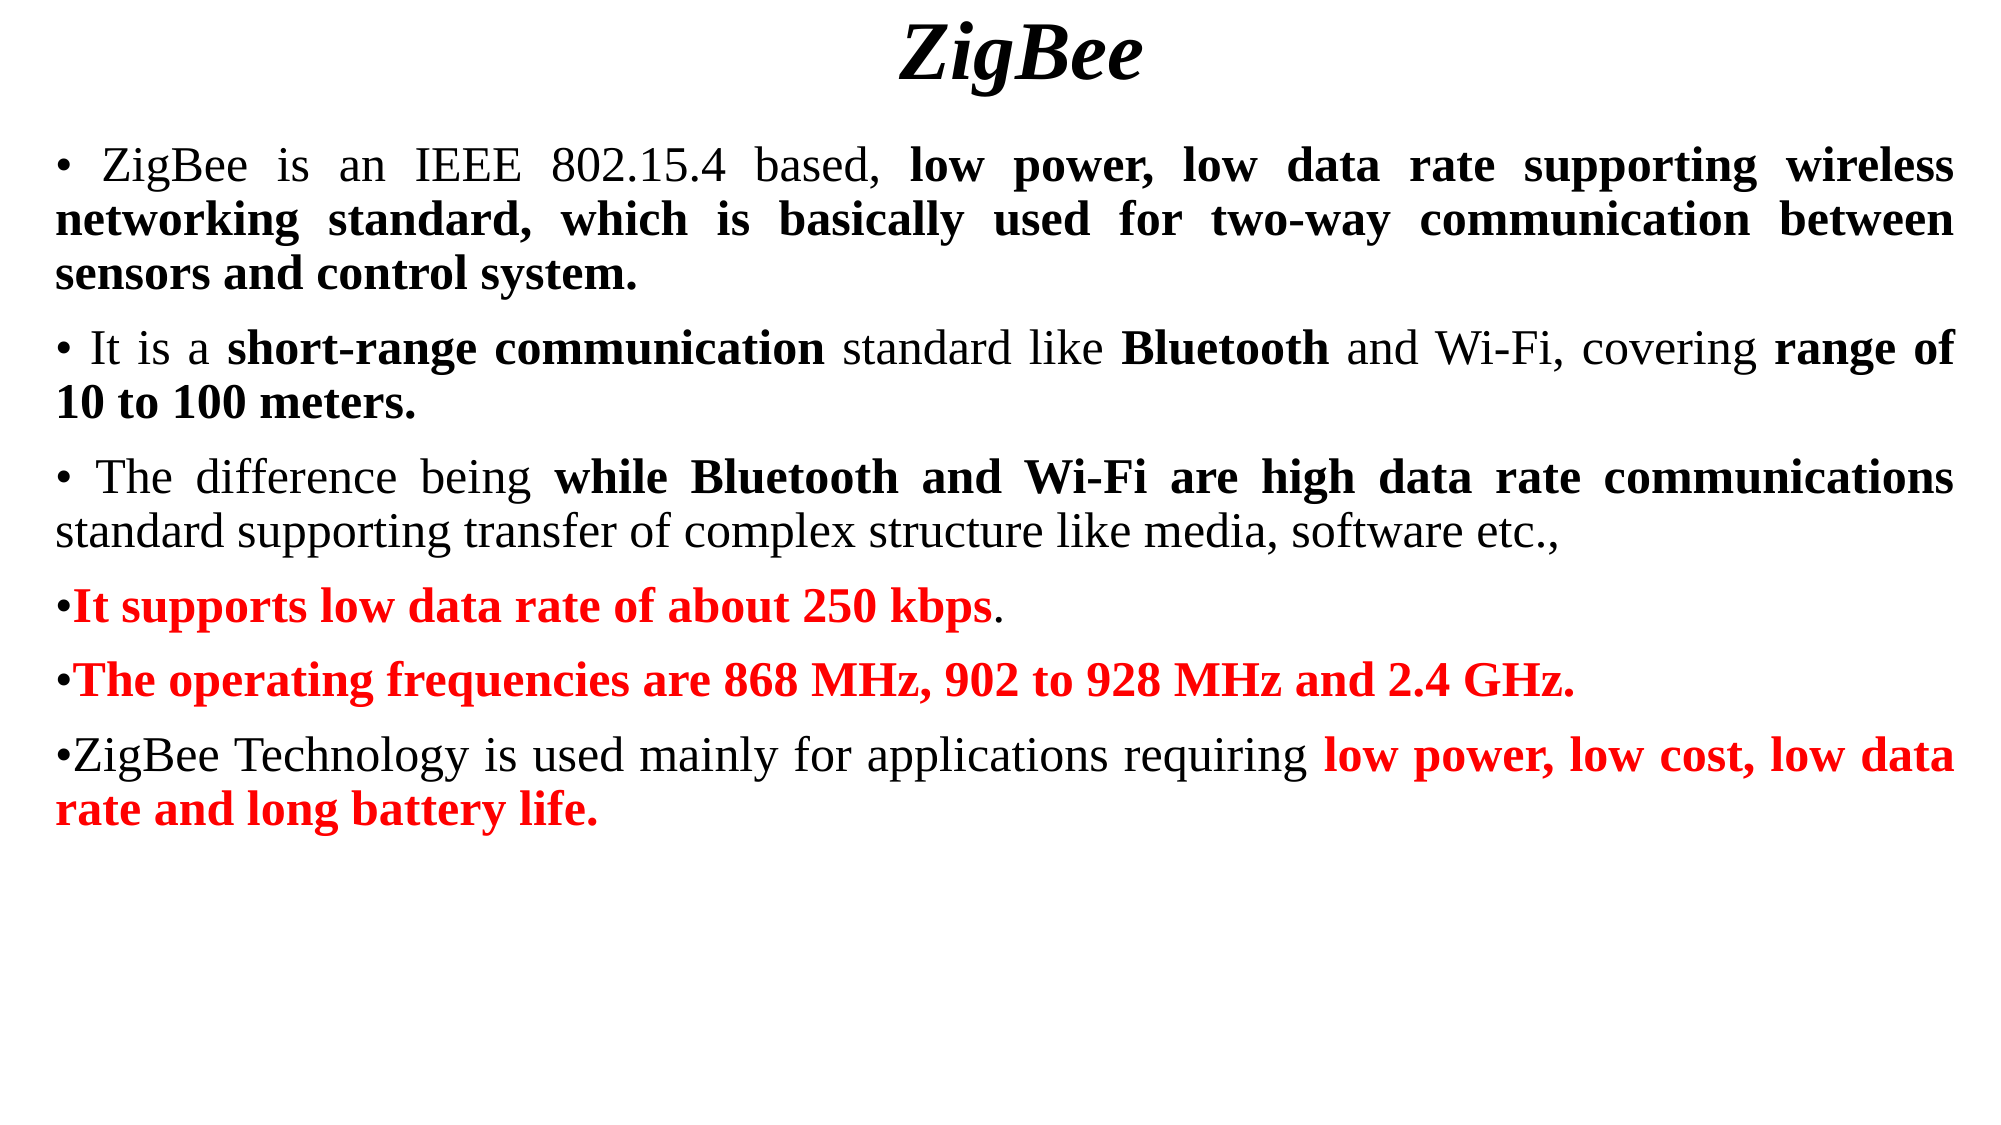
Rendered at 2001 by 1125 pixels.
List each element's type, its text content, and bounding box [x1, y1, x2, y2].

list • ZigBee is an IEEE 802.15.4 based, low power, low data rate supporting wireless networking standard, which is basically used for two-way communication between sensors and control system. • It is a short-range communication standard like Bluetooth and Wi-Fi, covering range of 10 to 100 meters. • The difference being while Bluetooth and Wi-Fi are high data rate communications standard supporting transfer of complex structure like media, software etc., •It supports low data rate of about 250 kbps. •The operating frequencies are 868 MHz, 902 to 928 MHz and 2.4 GHz. •ZigBee Technology is used mainly for applications requiring low power, low cost, low data rate and long battery life. [40, 130, 1971, 897]
title ZigBee [159, 0, 1885, 106]
